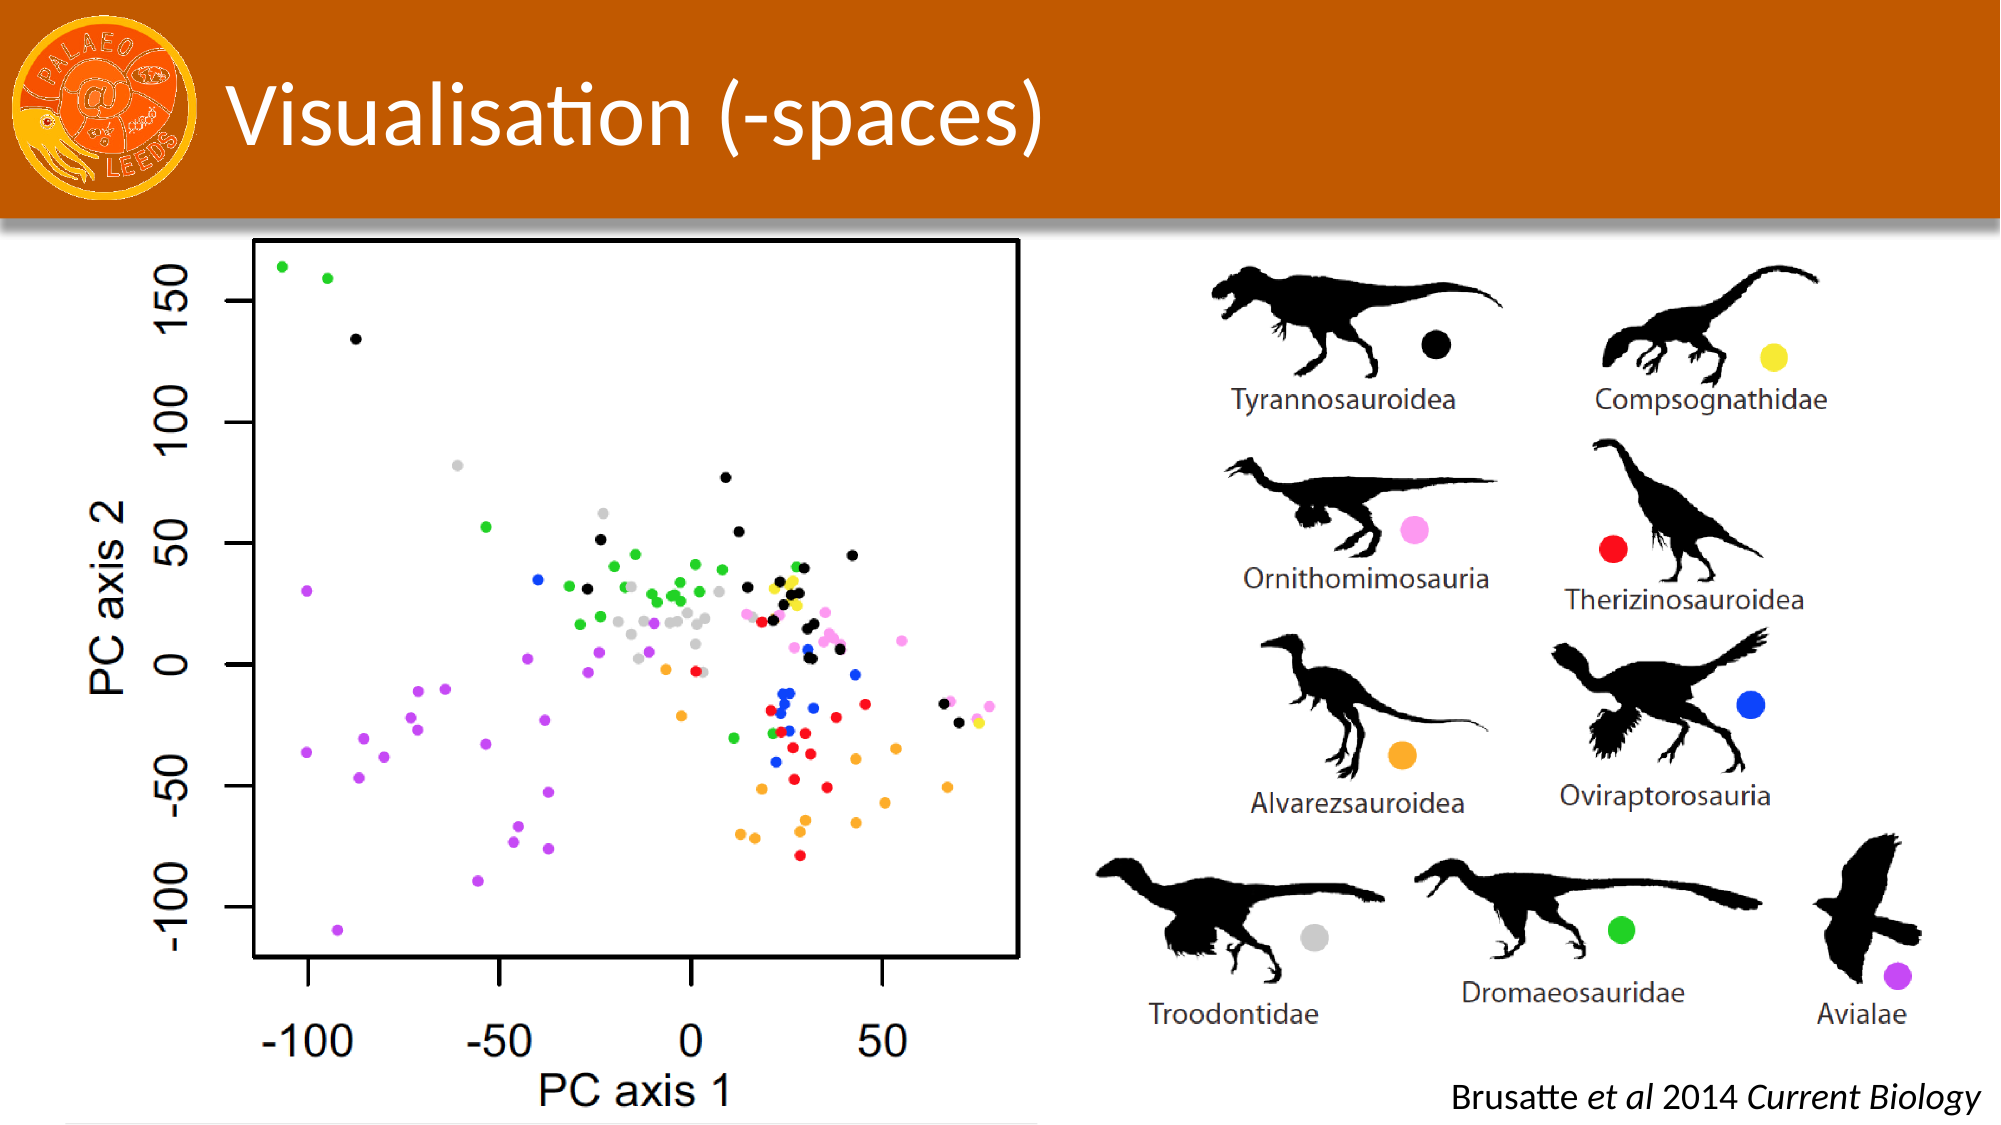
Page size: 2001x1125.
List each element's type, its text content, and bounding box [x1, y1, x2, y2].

text_box [0, 0, 2000, 219]
text_box Brusatte et al 2014 Current Biology [1436, 1064, 1996, 1125]
picture [11, 15, 197, 200]
picture [65, 232, 1038, 1125]
text_box Visualisation (-spaces) [210, 17, 2000, 201]
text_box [1076, 241, 1955, 1044]
